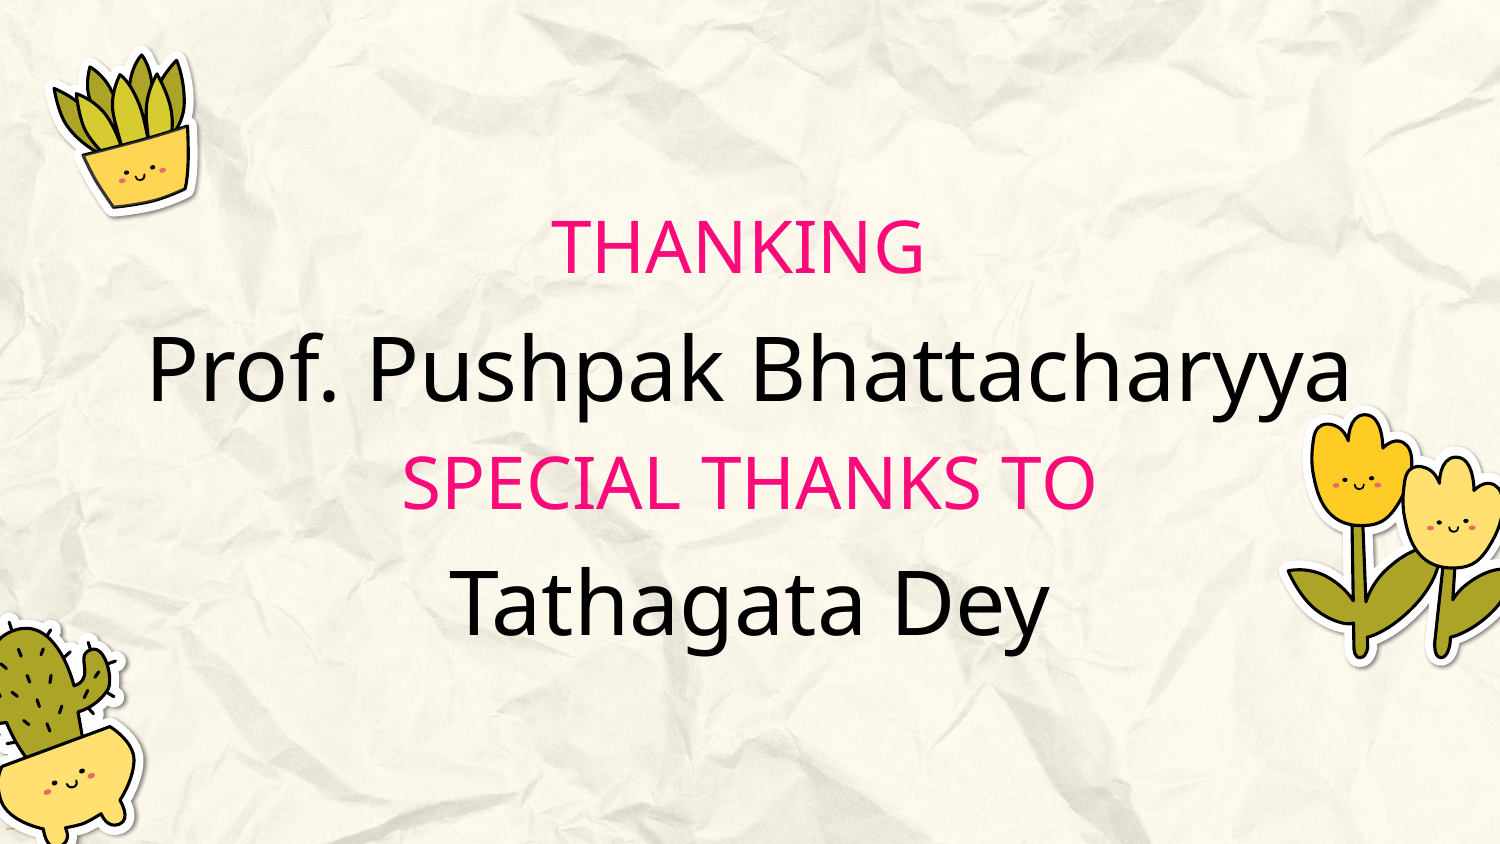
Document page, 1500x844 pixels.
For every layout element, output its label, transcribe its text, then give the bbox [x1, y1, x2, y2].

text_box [66, 58, 195, 205]
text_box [1287, 414, 1500, 658]
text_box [0, 614, 136, 844]
text_box THANKING Prof. Pushpak Bhattacharyya SPECIAL THANKS TO Tathagata Dey [23, 82, 1476, 762]
